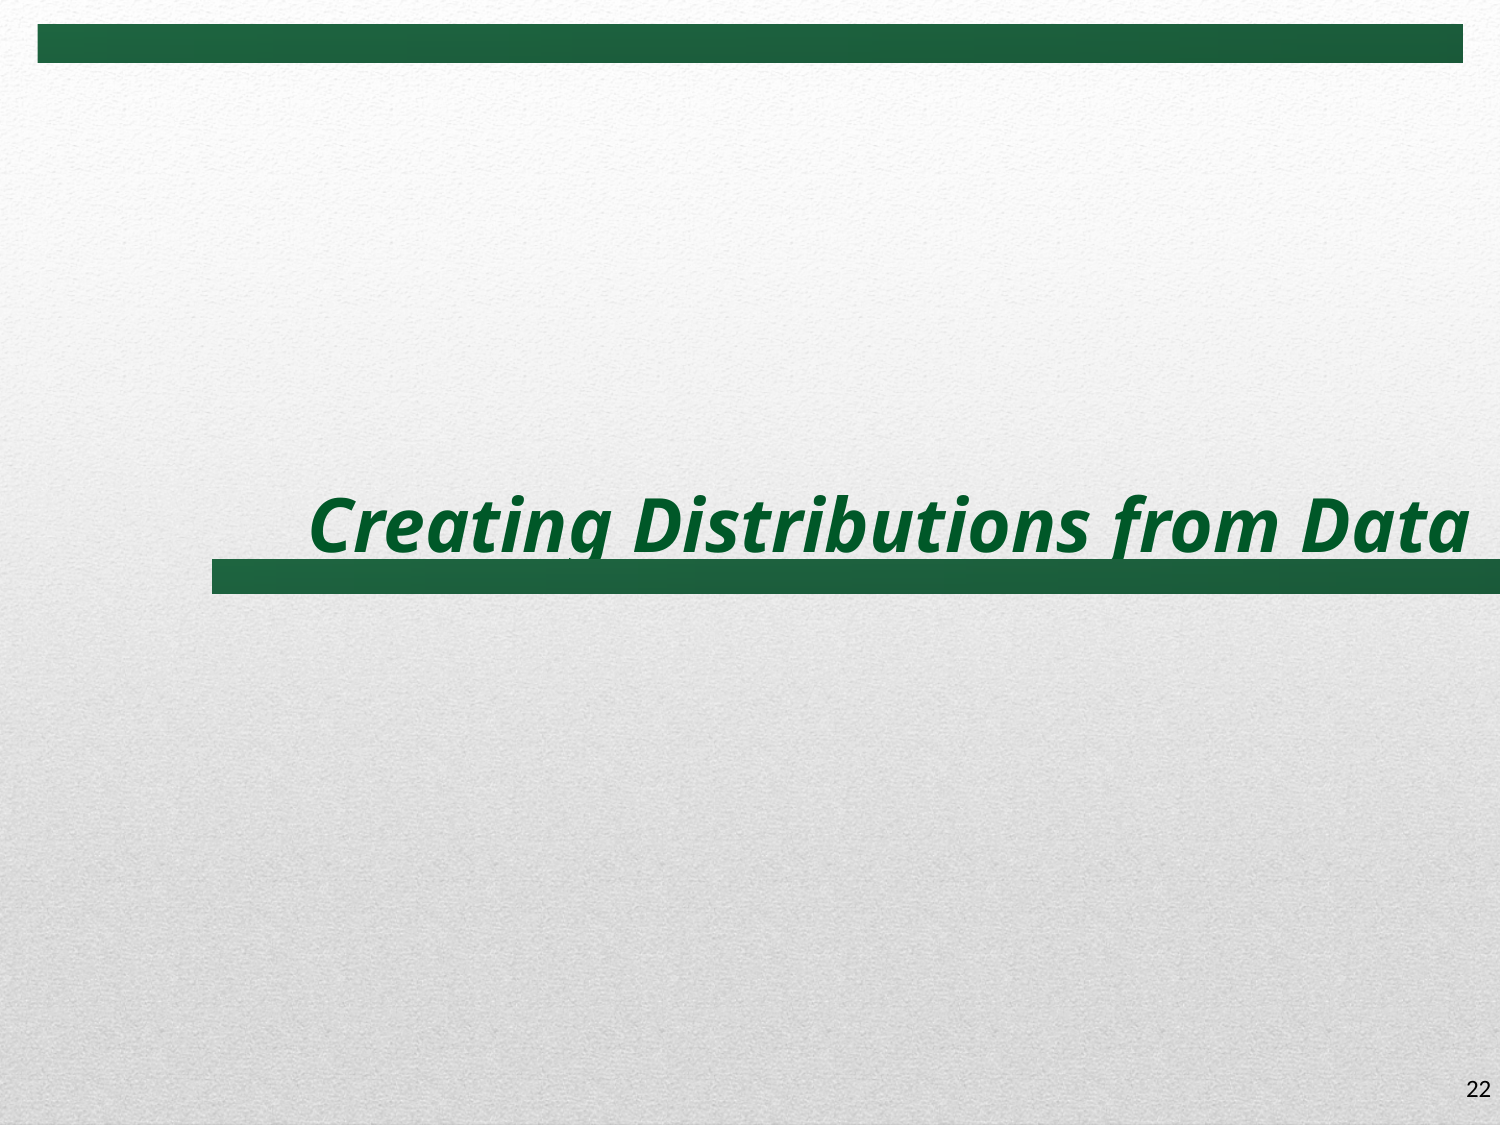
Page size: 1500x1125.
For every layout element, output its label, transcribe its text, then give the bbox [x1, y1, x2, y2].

slide_number 22 [1381, 1065, 1500, 1125]
picture [37, 24, 1463, 63]
picture [211, 558, 1500, 595]
title Creating Distributions from Data [150, 437, 1488, 575]
